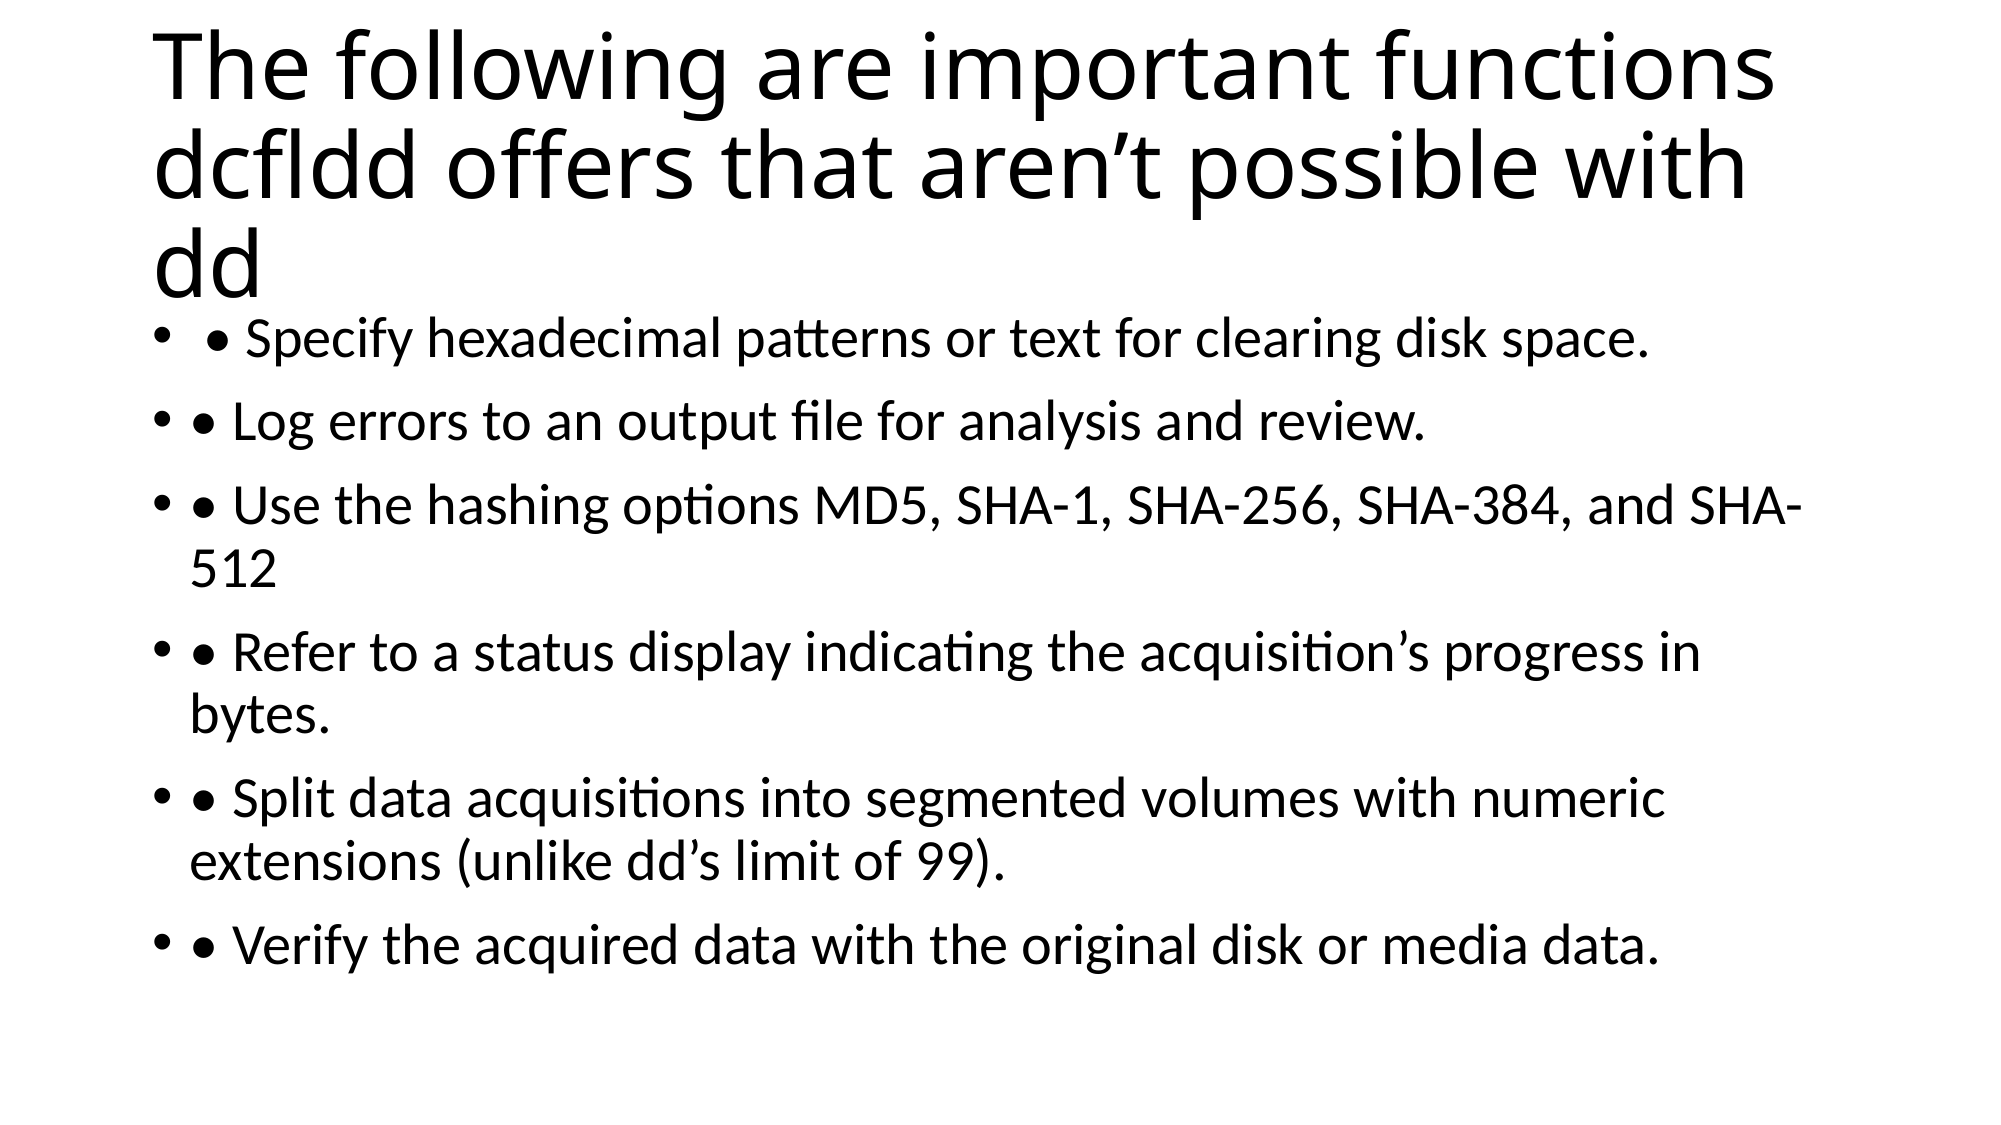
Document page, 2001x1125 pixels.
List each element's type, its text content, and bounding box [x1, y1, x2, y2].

list • Specify hexadecimal patterns or text for clearing disk space. • Log errors to an output file for analysis and review. • Use the hashing options MD5, SHA-1, SHA-256, SHA-384, and SHA-512 • Refer to a status display indicating the acquisition’s progress in bytes. • Split data acquisitions into segmented volumes with numeric extensions (unlike dd’s limit of 99). • Verify the acquired data with the original disk or media data. [137, 299, 1863, 1014]
title The following are important functions dcfldd offers that aren’t possible with dd [137, 59, 1863, 278]
